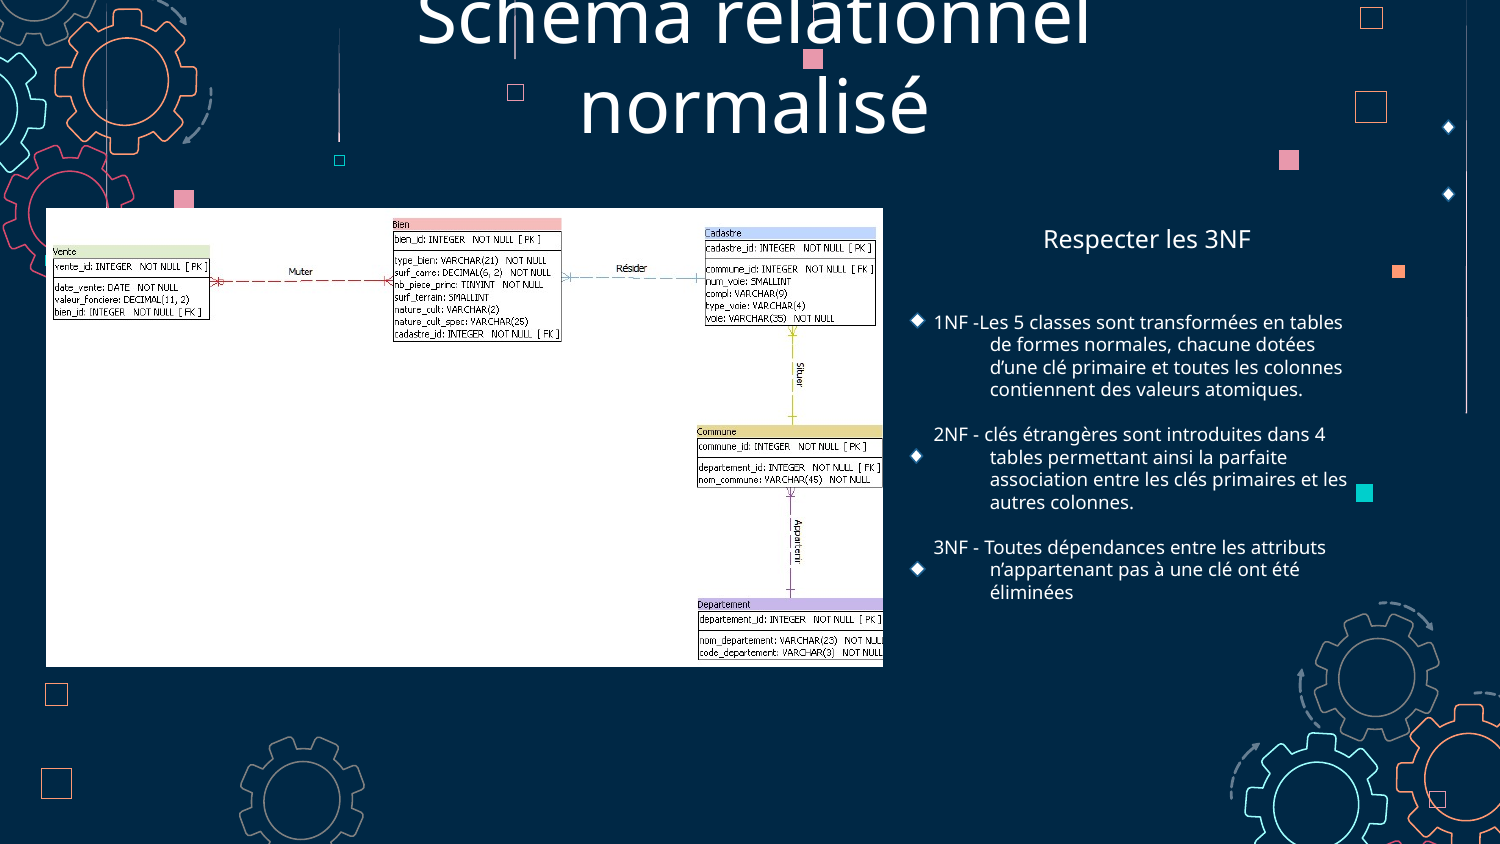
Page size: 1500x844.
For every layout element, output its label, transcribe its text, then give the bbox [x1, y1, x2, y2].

text_box [1442, 120, 1455, 135]
subtitle Respecter les 3NF 1NF -Les 5 classes sont transformées en tables de formes normales, chacune dotées d’une clé primaire et toutes les colonnes contiennent des valeurs atomiques. 2NF - clés étrangères sont introduites dans 4 tables permettant ainsi la parfaite association entre les clés primaires et les autres colonnes. 3NF - Toutes dépendances entre les attributs n’appartenant pas à une clé ont été éliminées [899, 208, 1376, 666]
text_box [1239, 614, 1500, 844]
text_box [1442, 187, 1455, 202]
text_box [0, 0, 204, 270]
text_box [239, 737, 365, 844]
title Schéma relationnel normalisé [261, 67, 1249, 164]
picture [46, 208, 884, 667]
